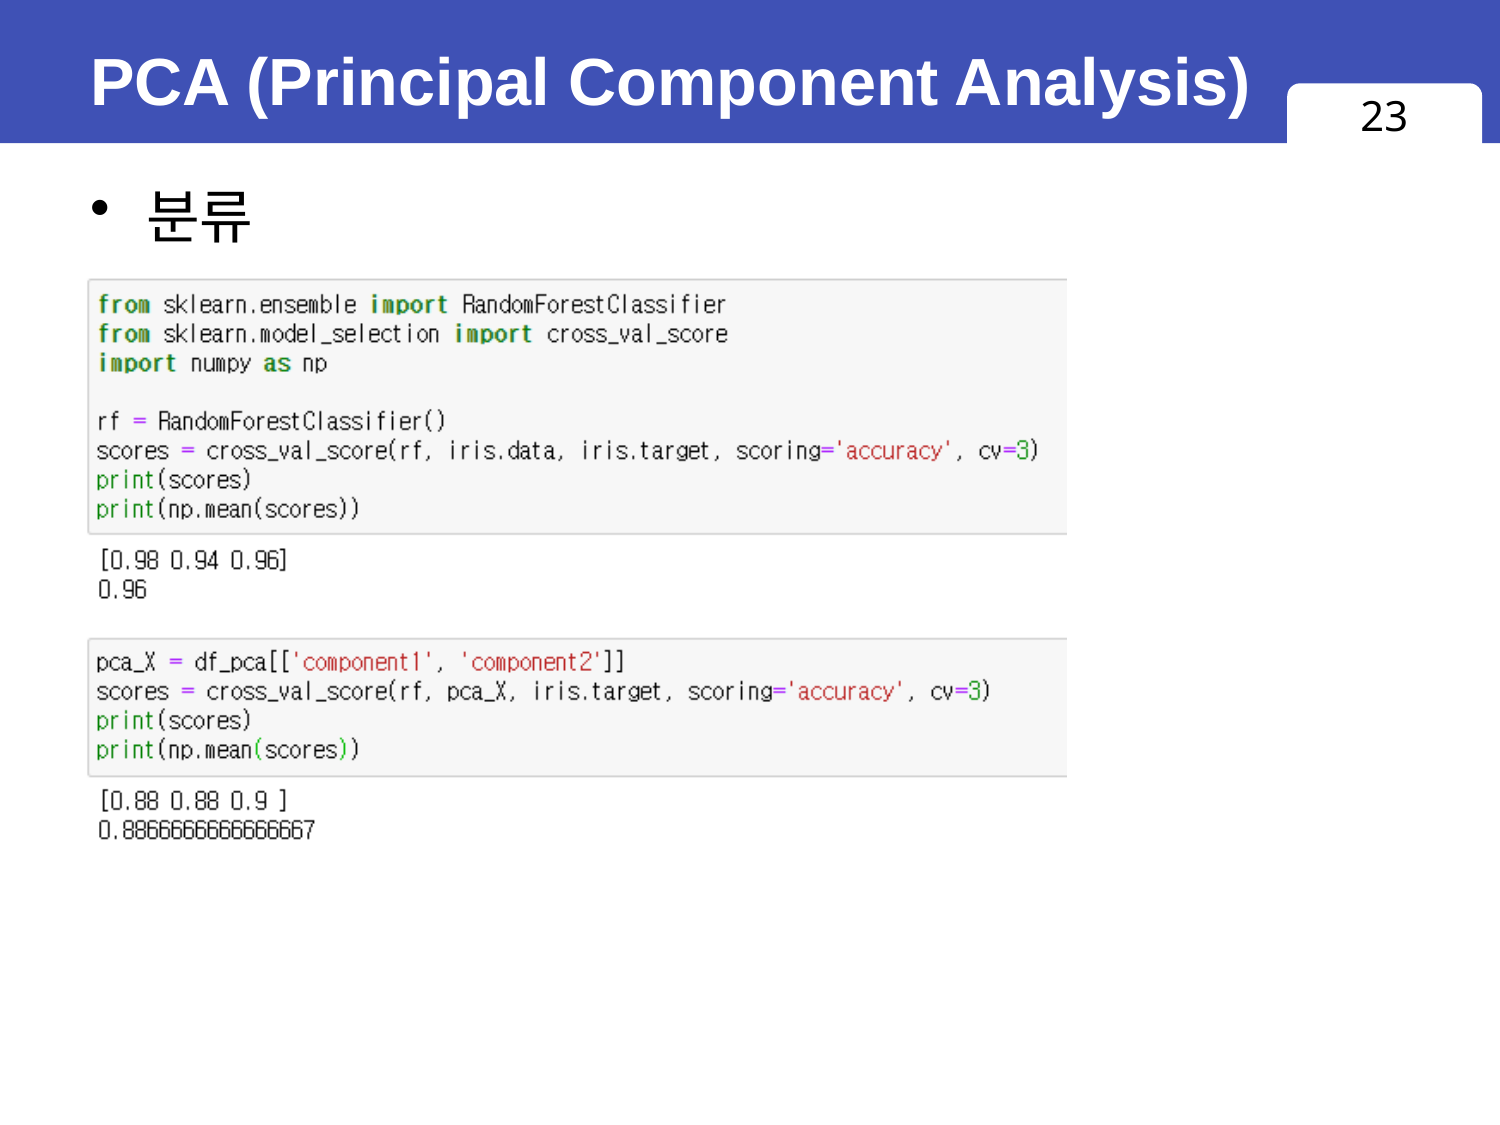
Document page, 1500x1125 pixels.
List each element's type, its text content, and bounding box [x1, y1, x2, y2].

picture [74, 266, 1068, 852]
slide_number 23 [1286, 81, 1483, 161]
title PCA (Principal Component Analysis) [74, 16, 1426, 141]
list 분류 [74, 172, 1483, 1095]
